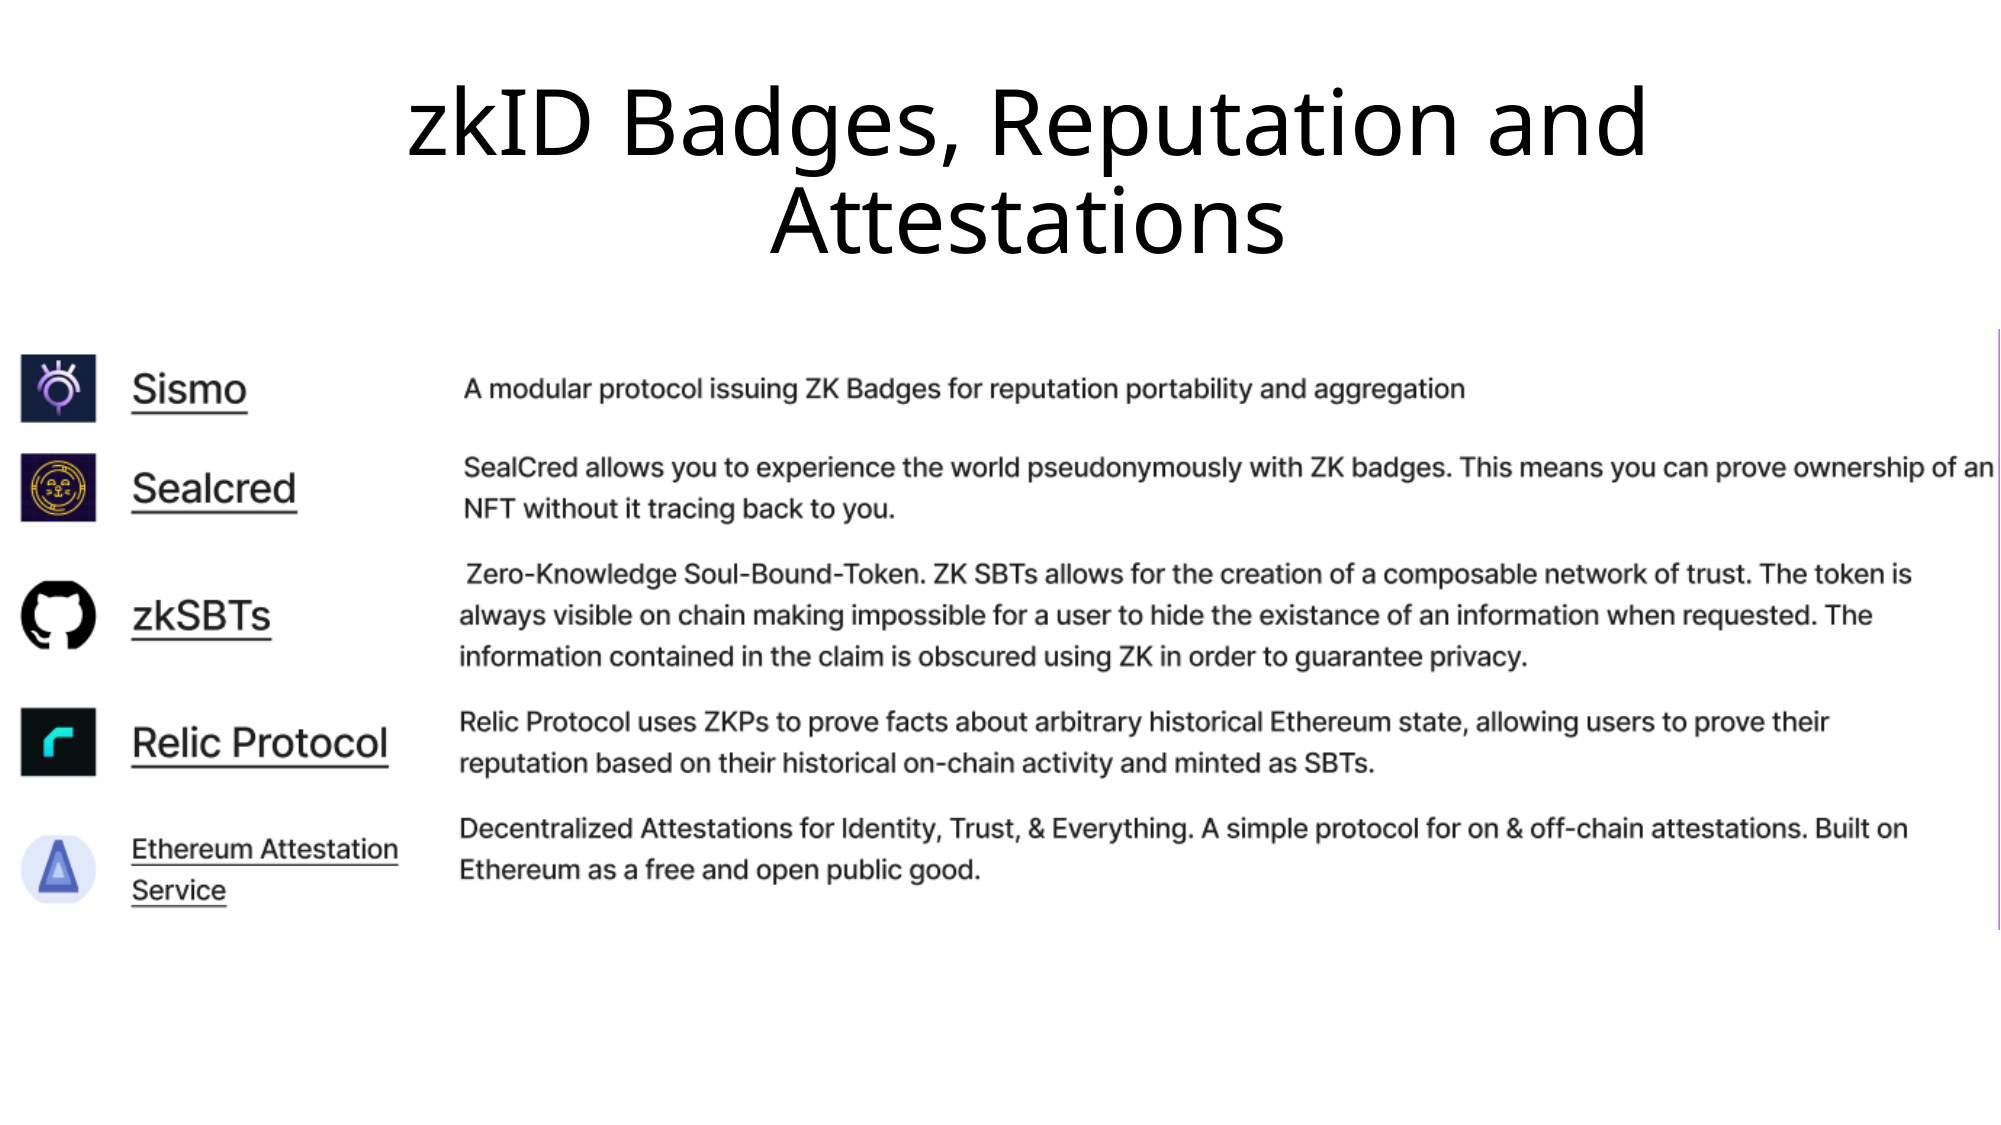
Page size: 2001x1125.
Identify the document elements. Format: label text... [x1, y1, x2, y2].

title zkID Badges, Reputation and Attestations [270, 66, 1788, 284]
picture [0, 329, 2000, 930]
